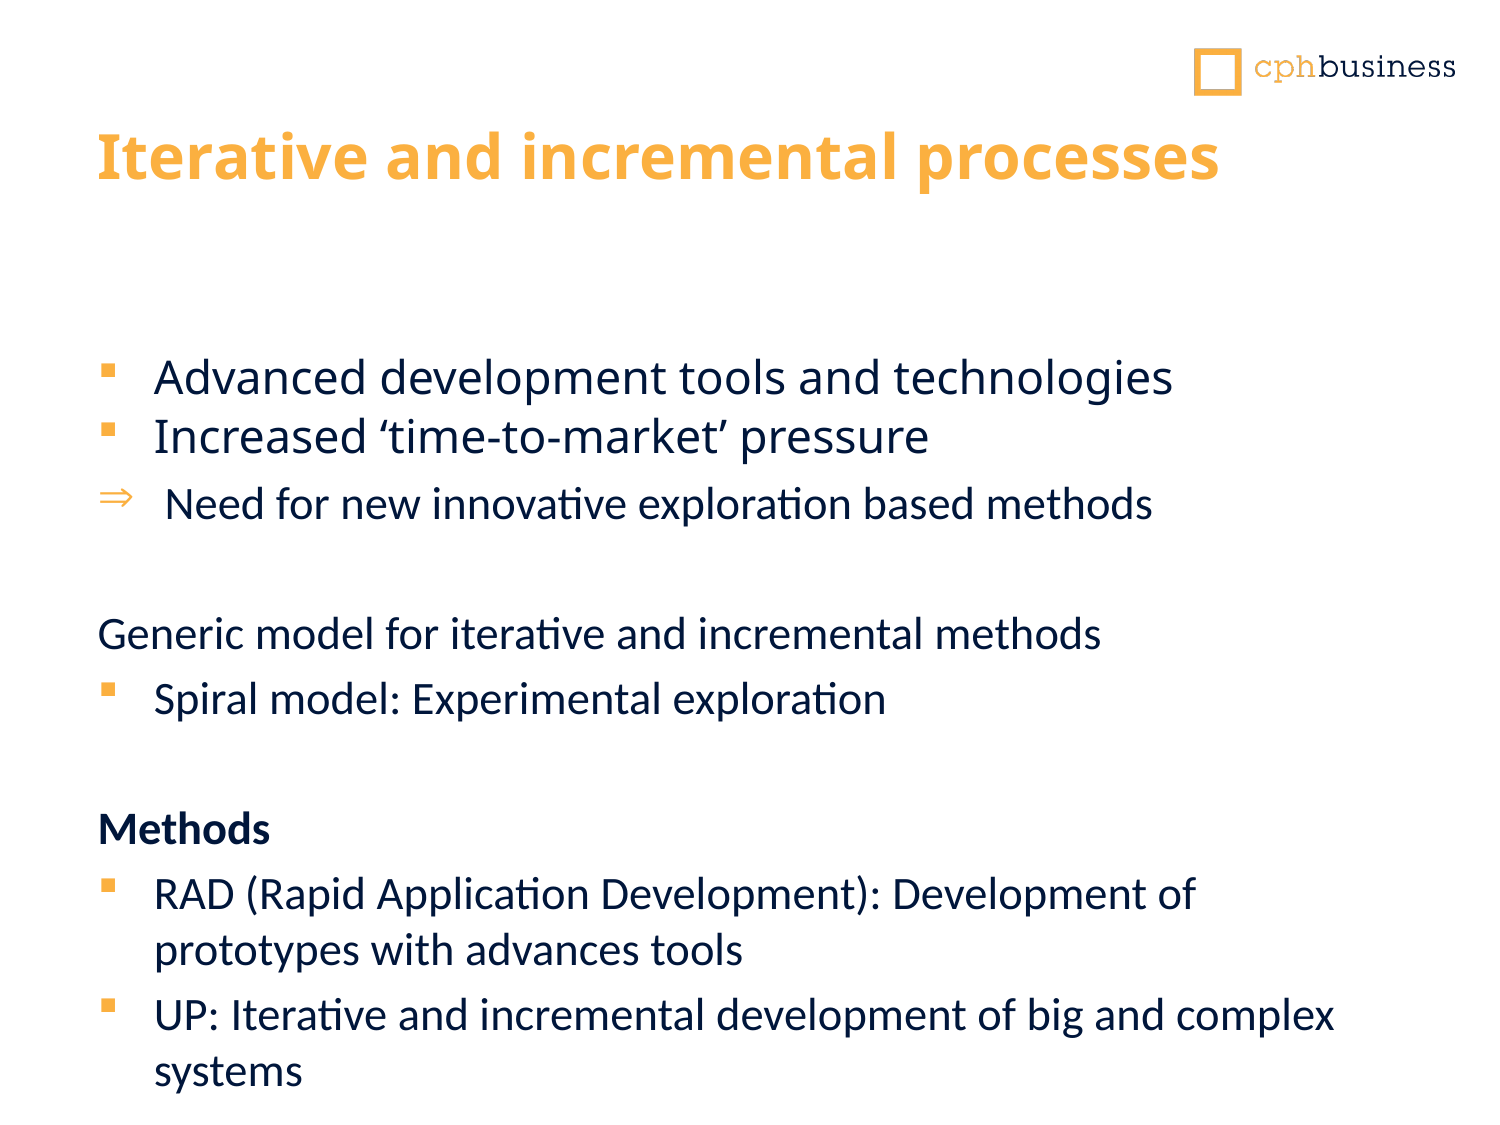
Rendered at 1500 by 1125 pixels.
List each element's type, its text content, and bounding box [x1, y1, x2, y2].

list Iterative and incremental processes [83, 109, 1411, 298]
list Advanced development tools and technologies Increased ‘time-to-market’ pressure Need for new innovative exploration based methods Generic model for iterative and incremental methods Spiral model: Experimental exploration Methods RAD (Rapid Application Development): Development of prototypes with advances tools UP: Iterative and incremental development of big and complex systems [83, 347, 1411, 1106]
picture [1147, 1, 1500, 143]
